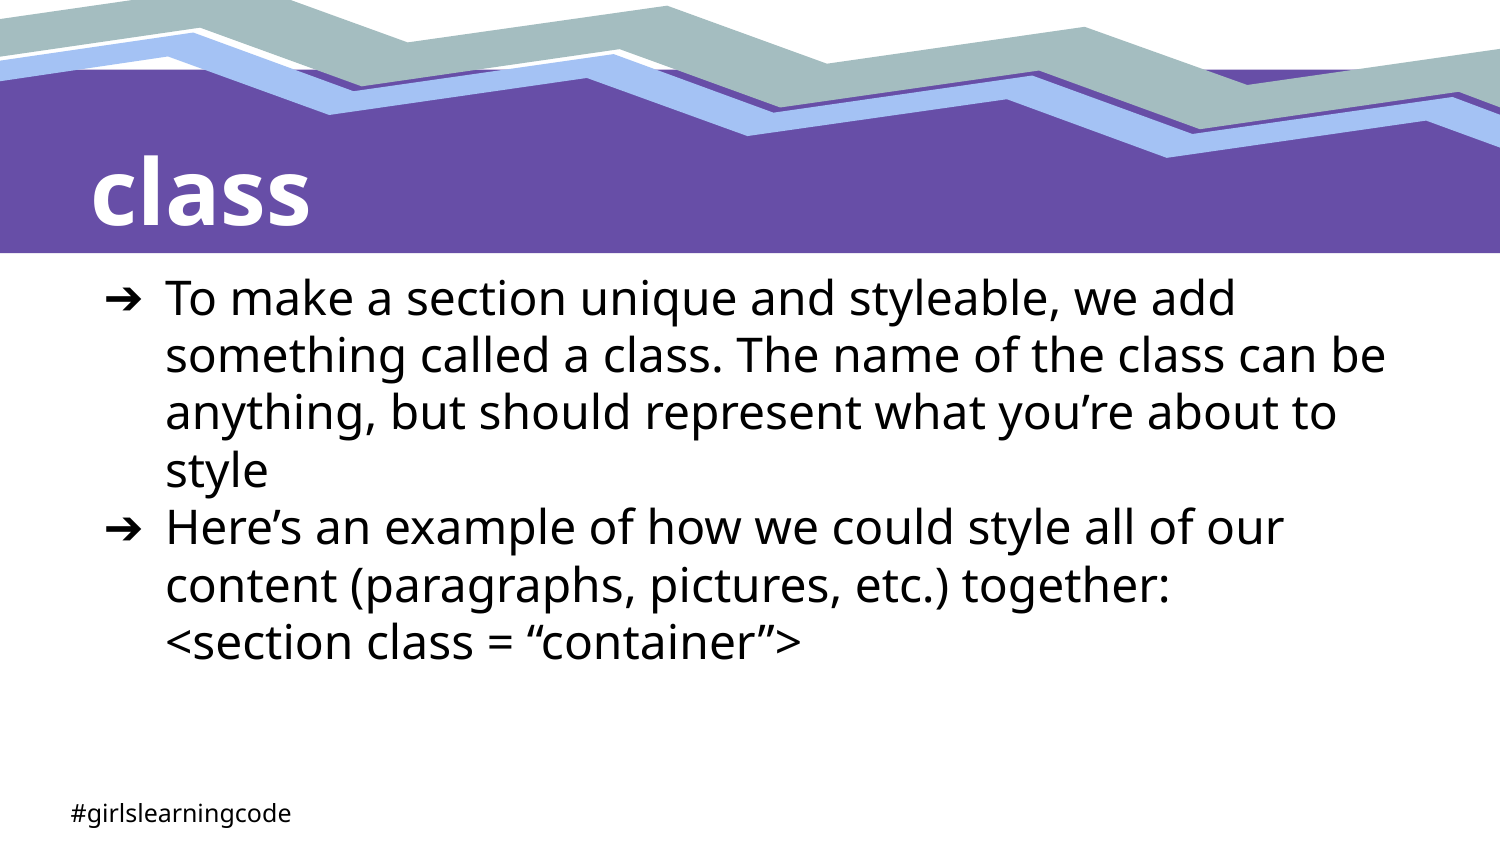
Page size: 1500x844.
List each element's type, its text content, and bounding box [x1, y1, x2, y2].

list To make a section unique and styleable, we add something called a class. The name of the class can be anything, but should represent what you’re about to style Here’s an example of how we could style all of our content (paragraphs, pictures, etc.) together: <section class = “container”> [75, 252, 1425, 769]
title class [75, 62, 1500, 259]
